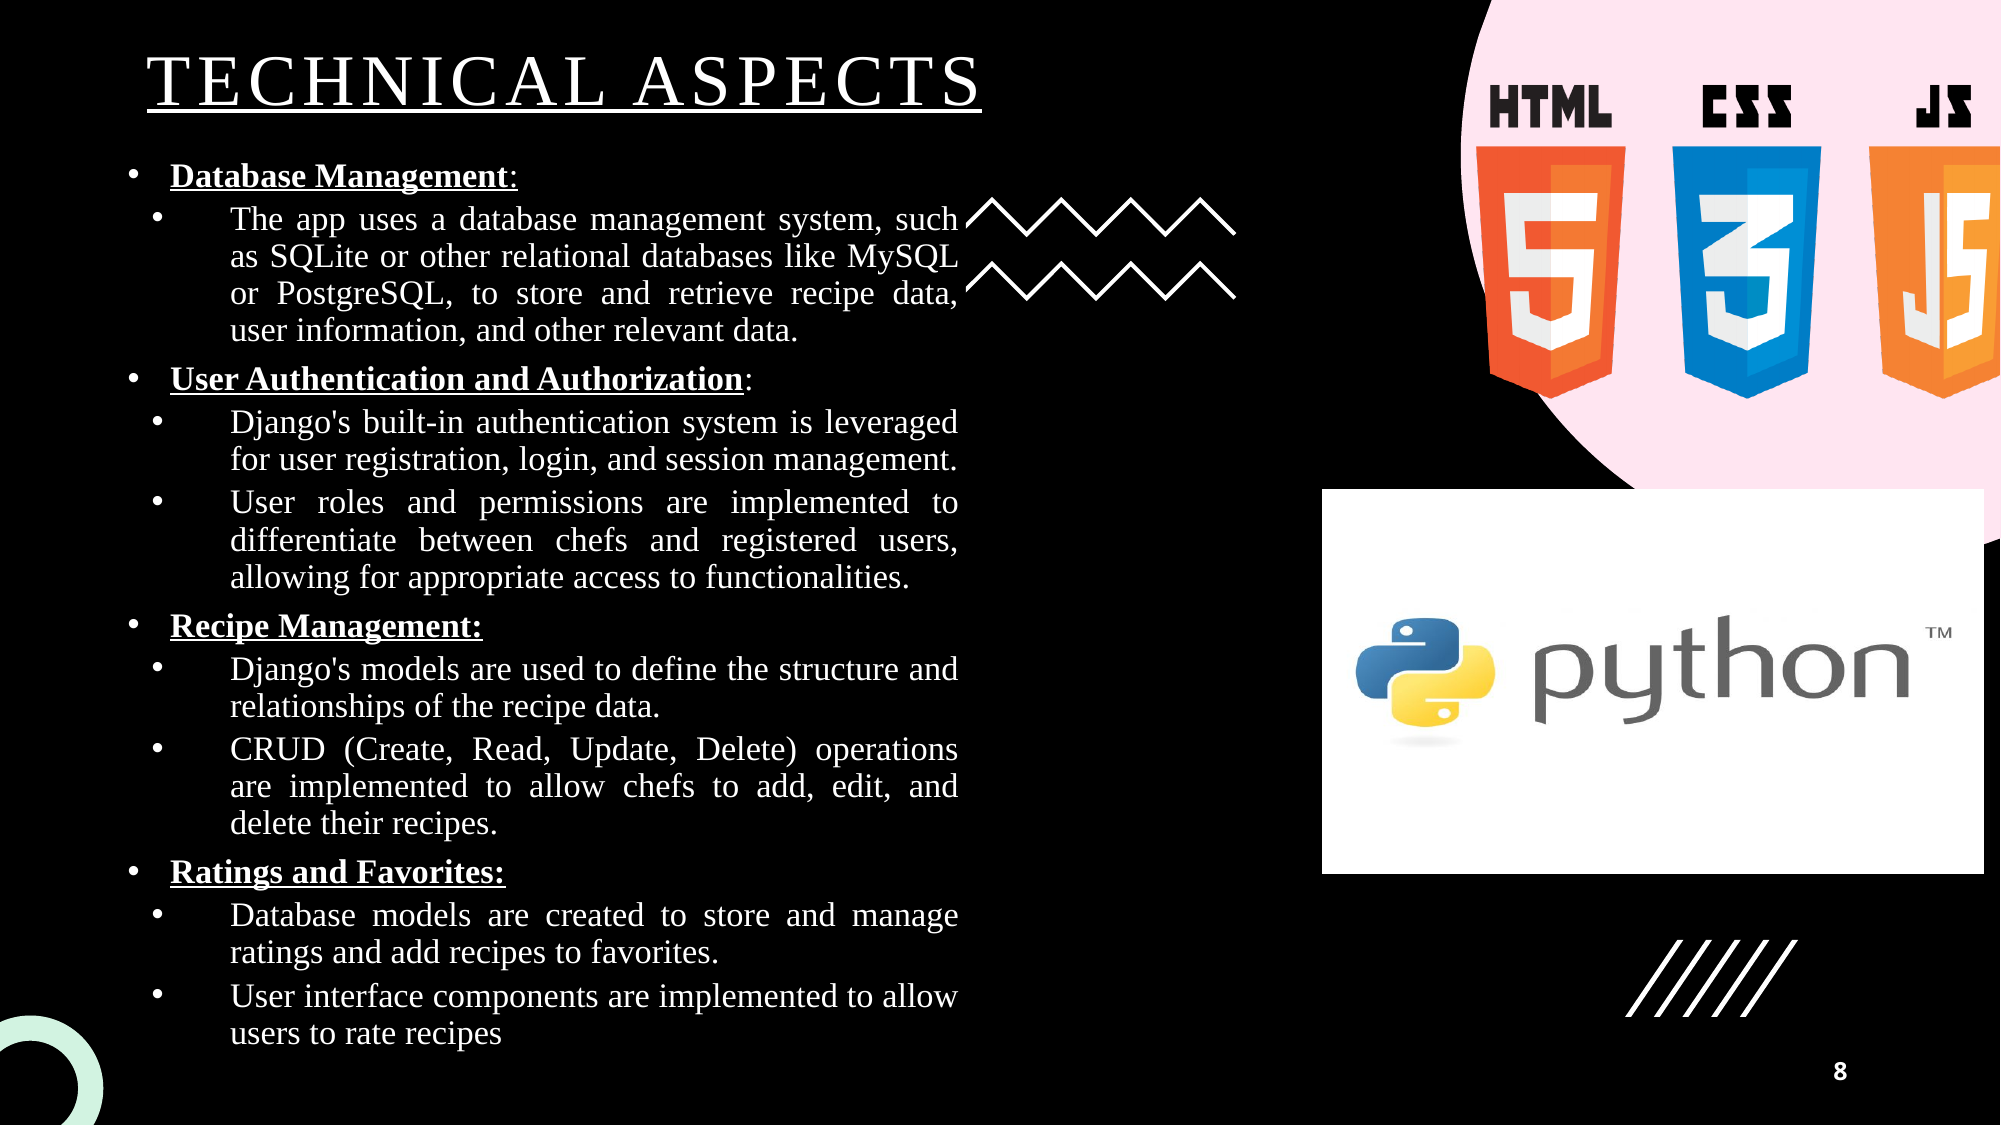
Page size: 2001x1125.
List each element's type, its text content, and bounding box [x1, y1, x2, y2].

title TECHNICAL ASPECTS [131, 13, 1000, 129]
picture [1476, 84, 2000, 399]
list Database Management: The app uses a database management system, such as SQLite or other relational databases like MySQL or PostgreSQL, to store and retrieve recipe data, user information, and other relevant data. User Authentication and Authorization: Django's built-in authentication system is leveraged for user registration, login, and session management. User roles and permissions are implemented to differentiate between chefs and registered users, allowing for appropriate access to functionalities. Recipe Management: Django's models are used to define the structure and relationships of the recipe data. CRUD (Create, Read, Update, Delete) operations are implemented to allow chefs to add, edit, and delete their recipes. Ratings and Favorites: Database models are created to store and manage ratings and add recipes to favorites. User interface components are implemented to allow users to rate recipes [112, 149, 975, 1105]
slide_number 8 [1412, 1042, 1863, 1103]
picture [1322, 489, 1984, 874]
